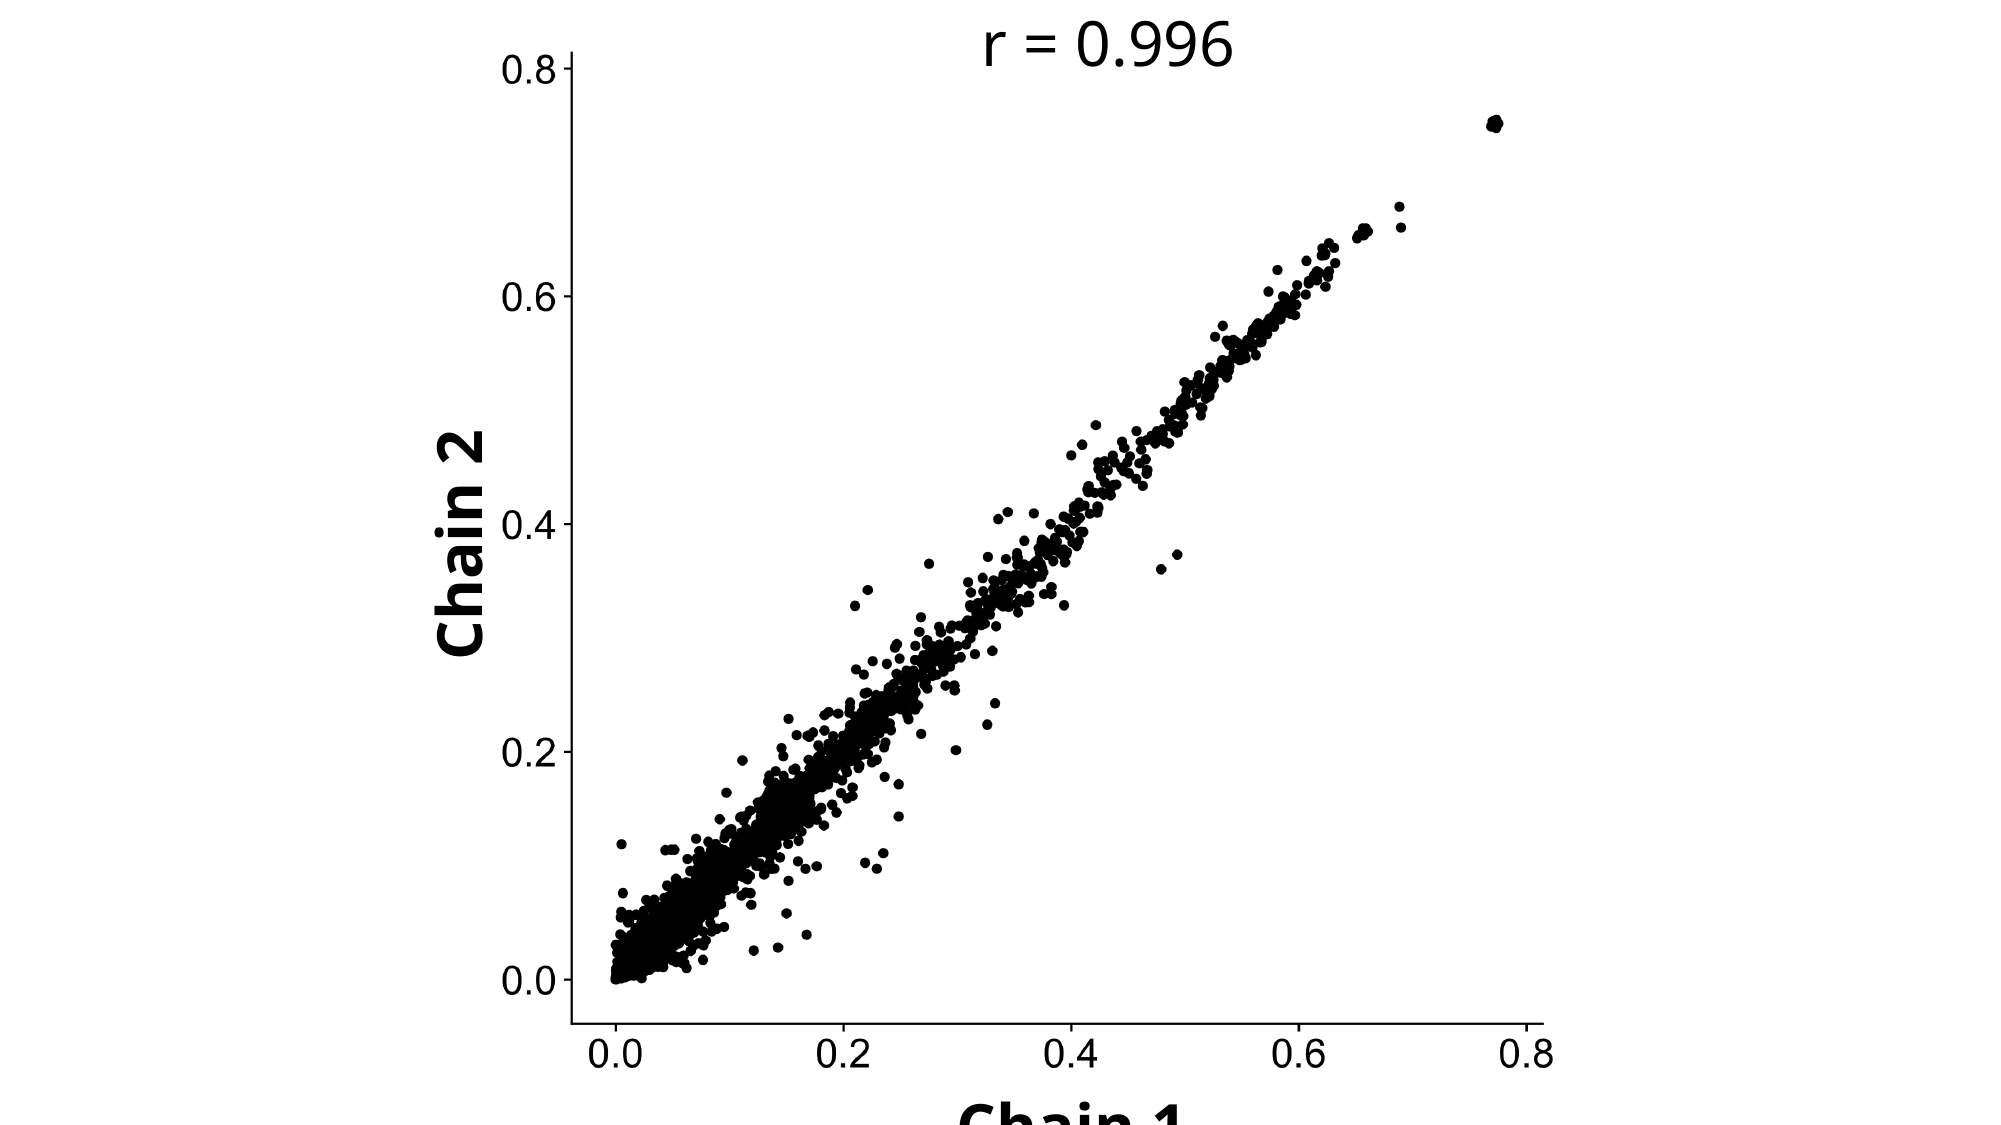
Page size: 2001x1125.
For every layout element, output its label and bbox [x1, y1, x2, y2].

text_box [412, 0, 1588, 1125]
